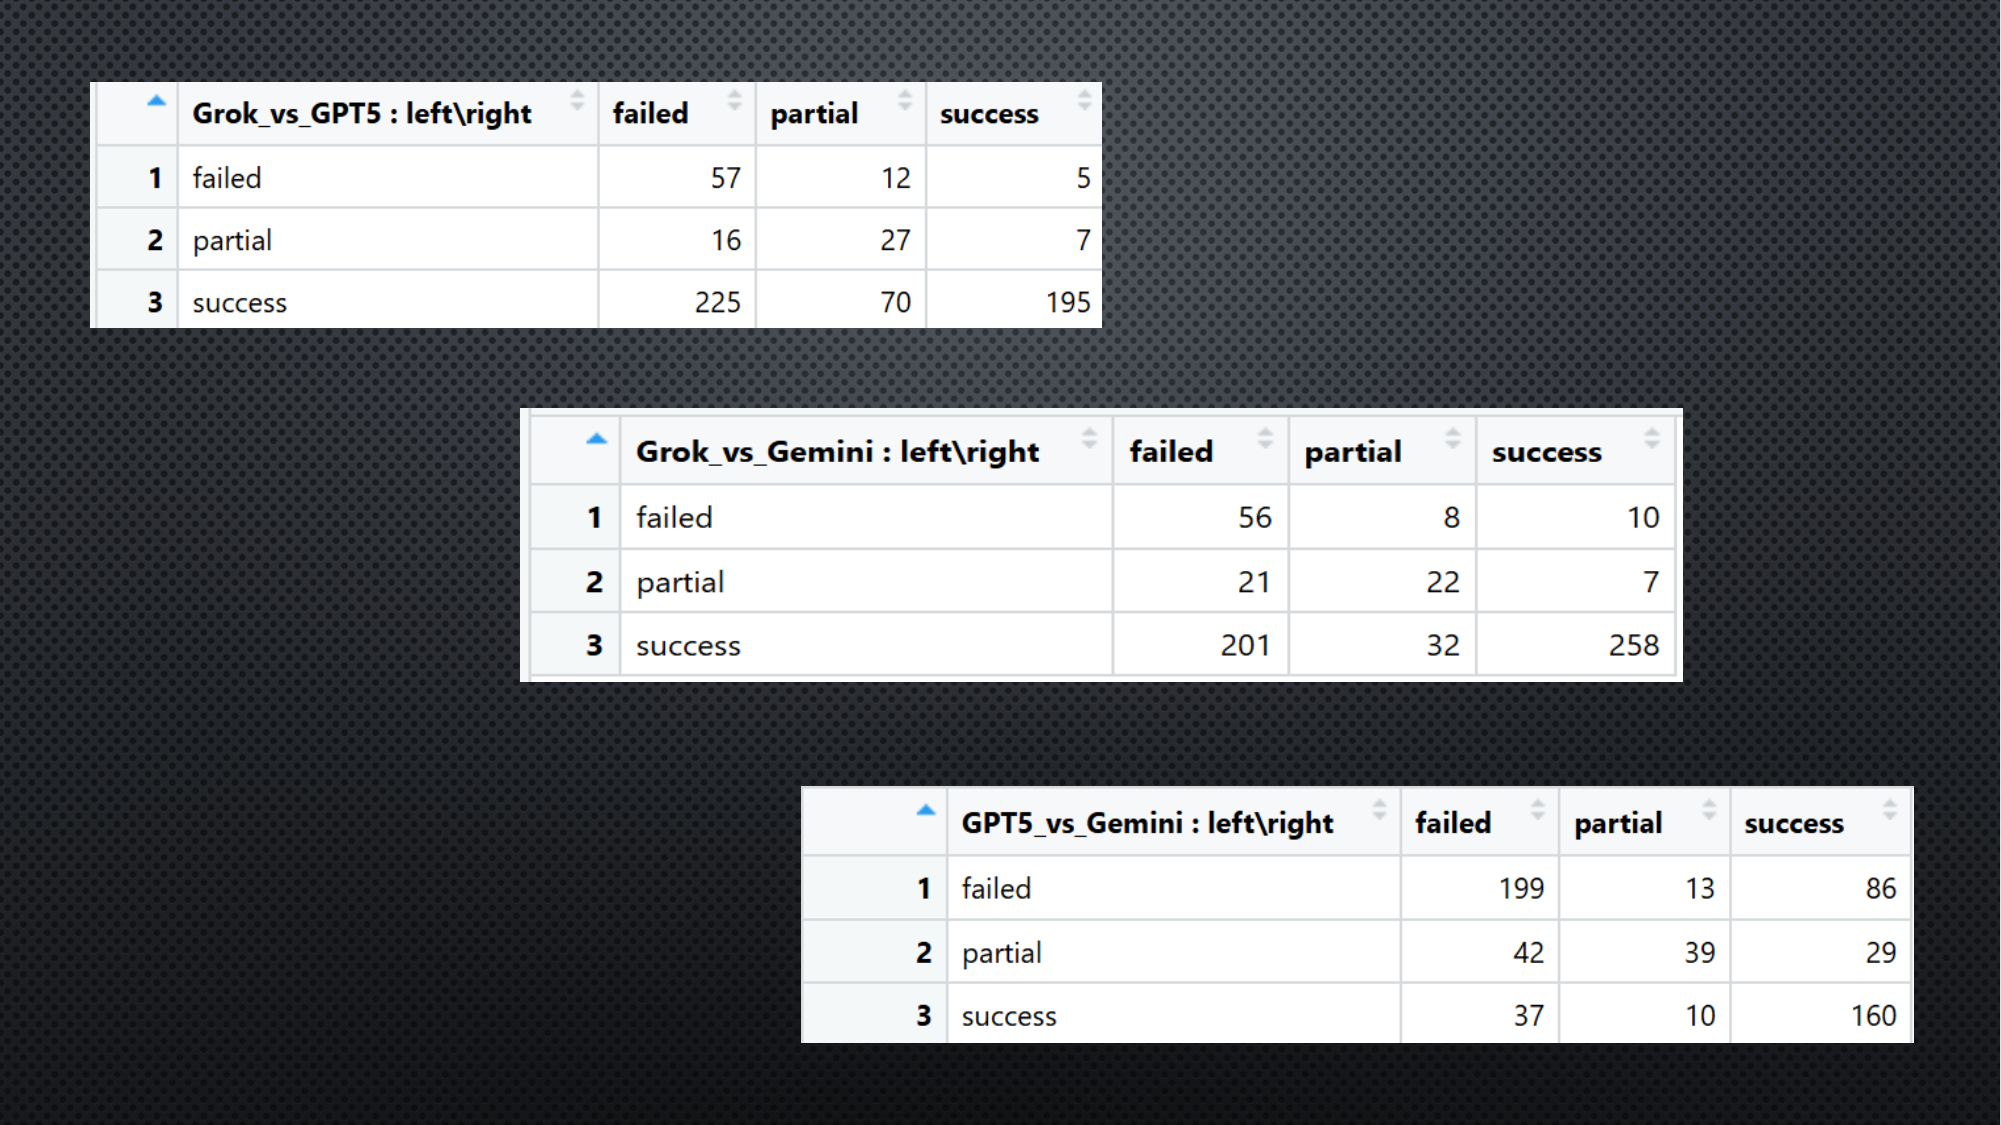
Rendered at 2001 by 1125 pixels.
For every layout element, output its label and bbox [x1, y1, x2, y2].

picture [90, 82, 1102, 328]
picture [801, 785, 1915, 1043]
picture [519, 407, 1683, 682]
